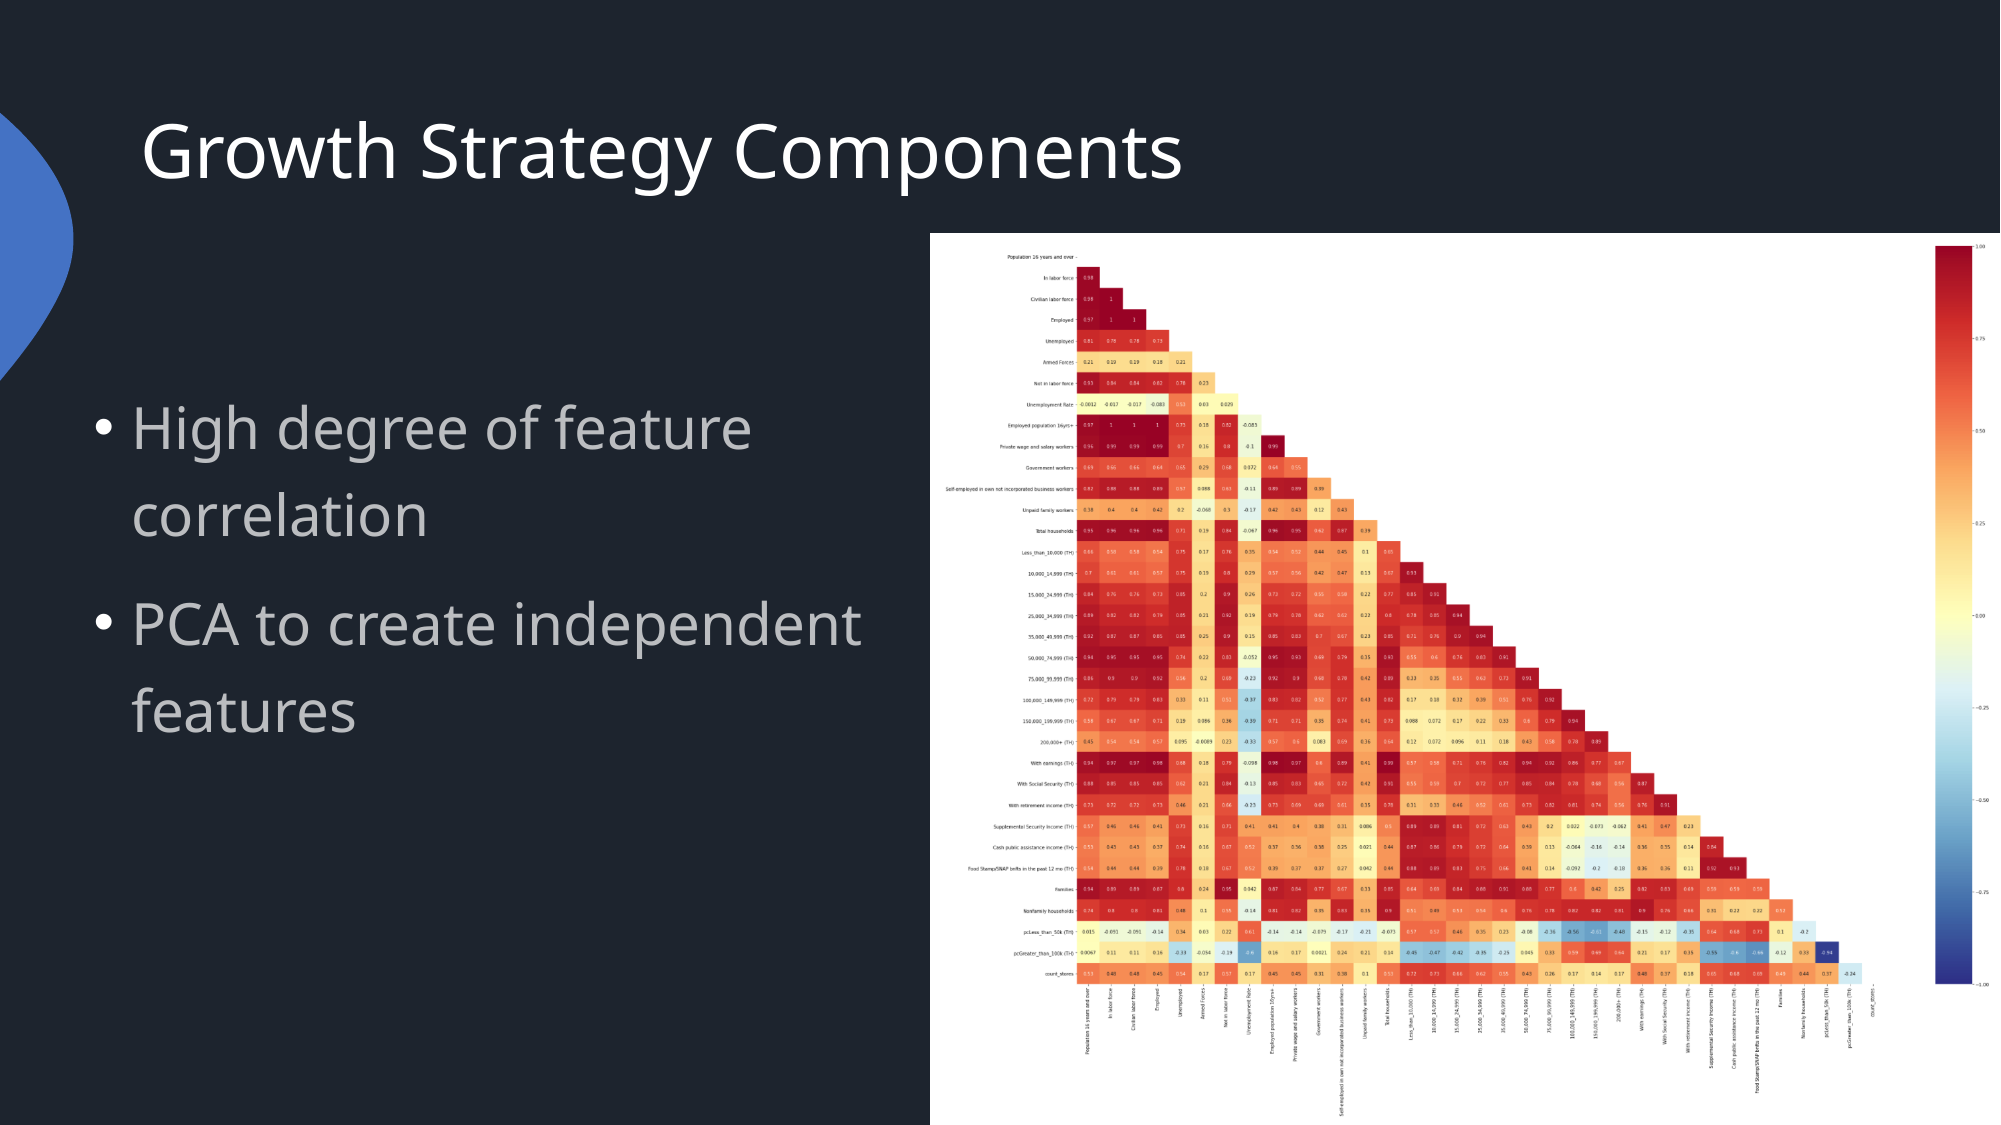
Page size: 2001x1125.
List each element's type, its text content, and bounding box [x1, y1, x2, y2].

title Growth Strategy Components [125, 28, 1875, 279]
picture [930, 233, 2000, 1125]
list High degree of feature correlation PCA to create independent features [78, 366, 930, 993]
